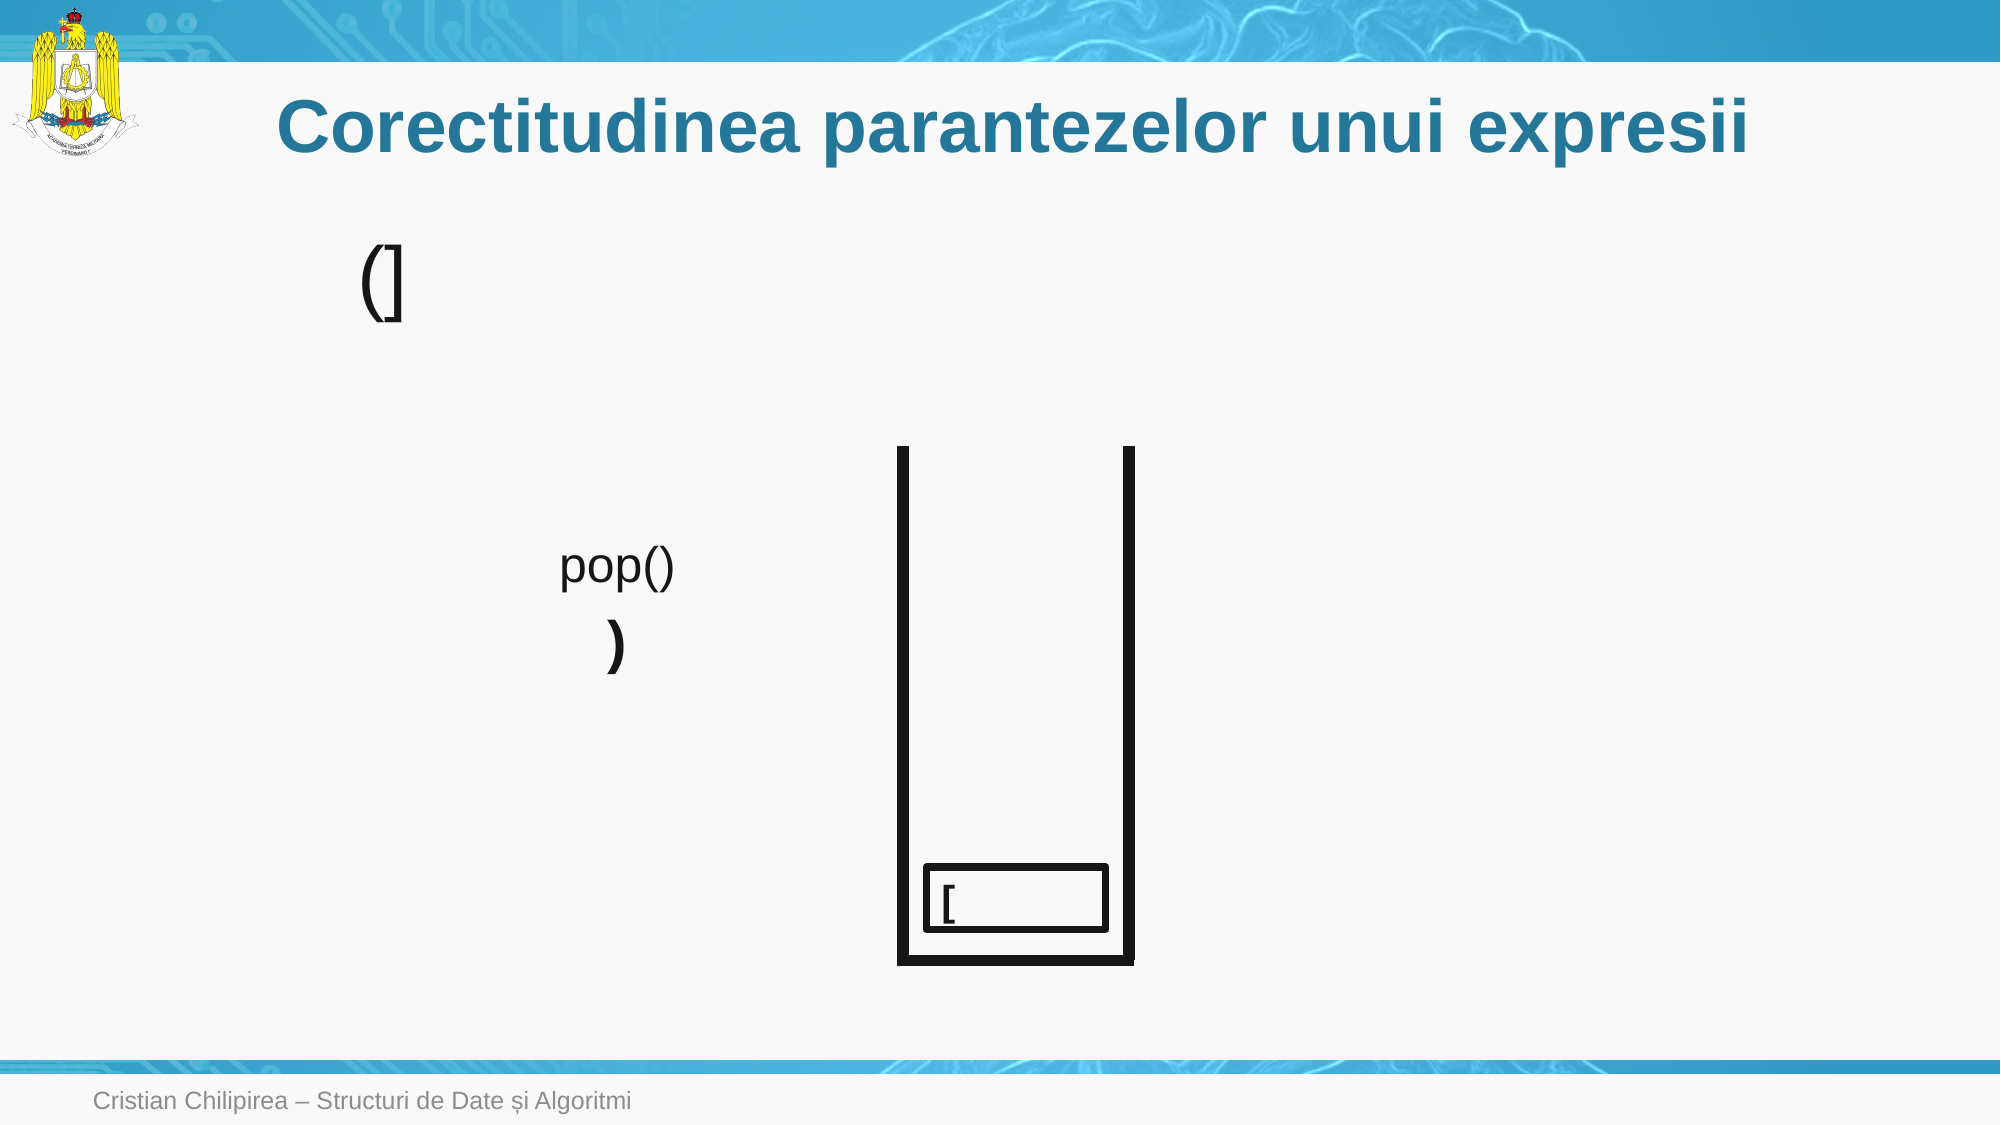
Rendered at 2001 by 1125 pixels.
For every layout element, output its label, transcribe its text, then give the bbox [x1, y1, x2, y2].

text_box pop() [544, 524, 691, 600]
text_box ) [592, 597, 643, 682]
footer Cristian Chilipirea – Structuri de Date și Algoritmi [77, 1073, 1338, 1125]
title Corectitudinea parantezelor unui expresii [150, 76, 1876, 180]
picture [0, 0, 2000, 156]
text_box [ [926, 867, 1106, 930]
picture [0, 1060, 2000, 1074]
text_box (] [342, 214, 1305, 330]
